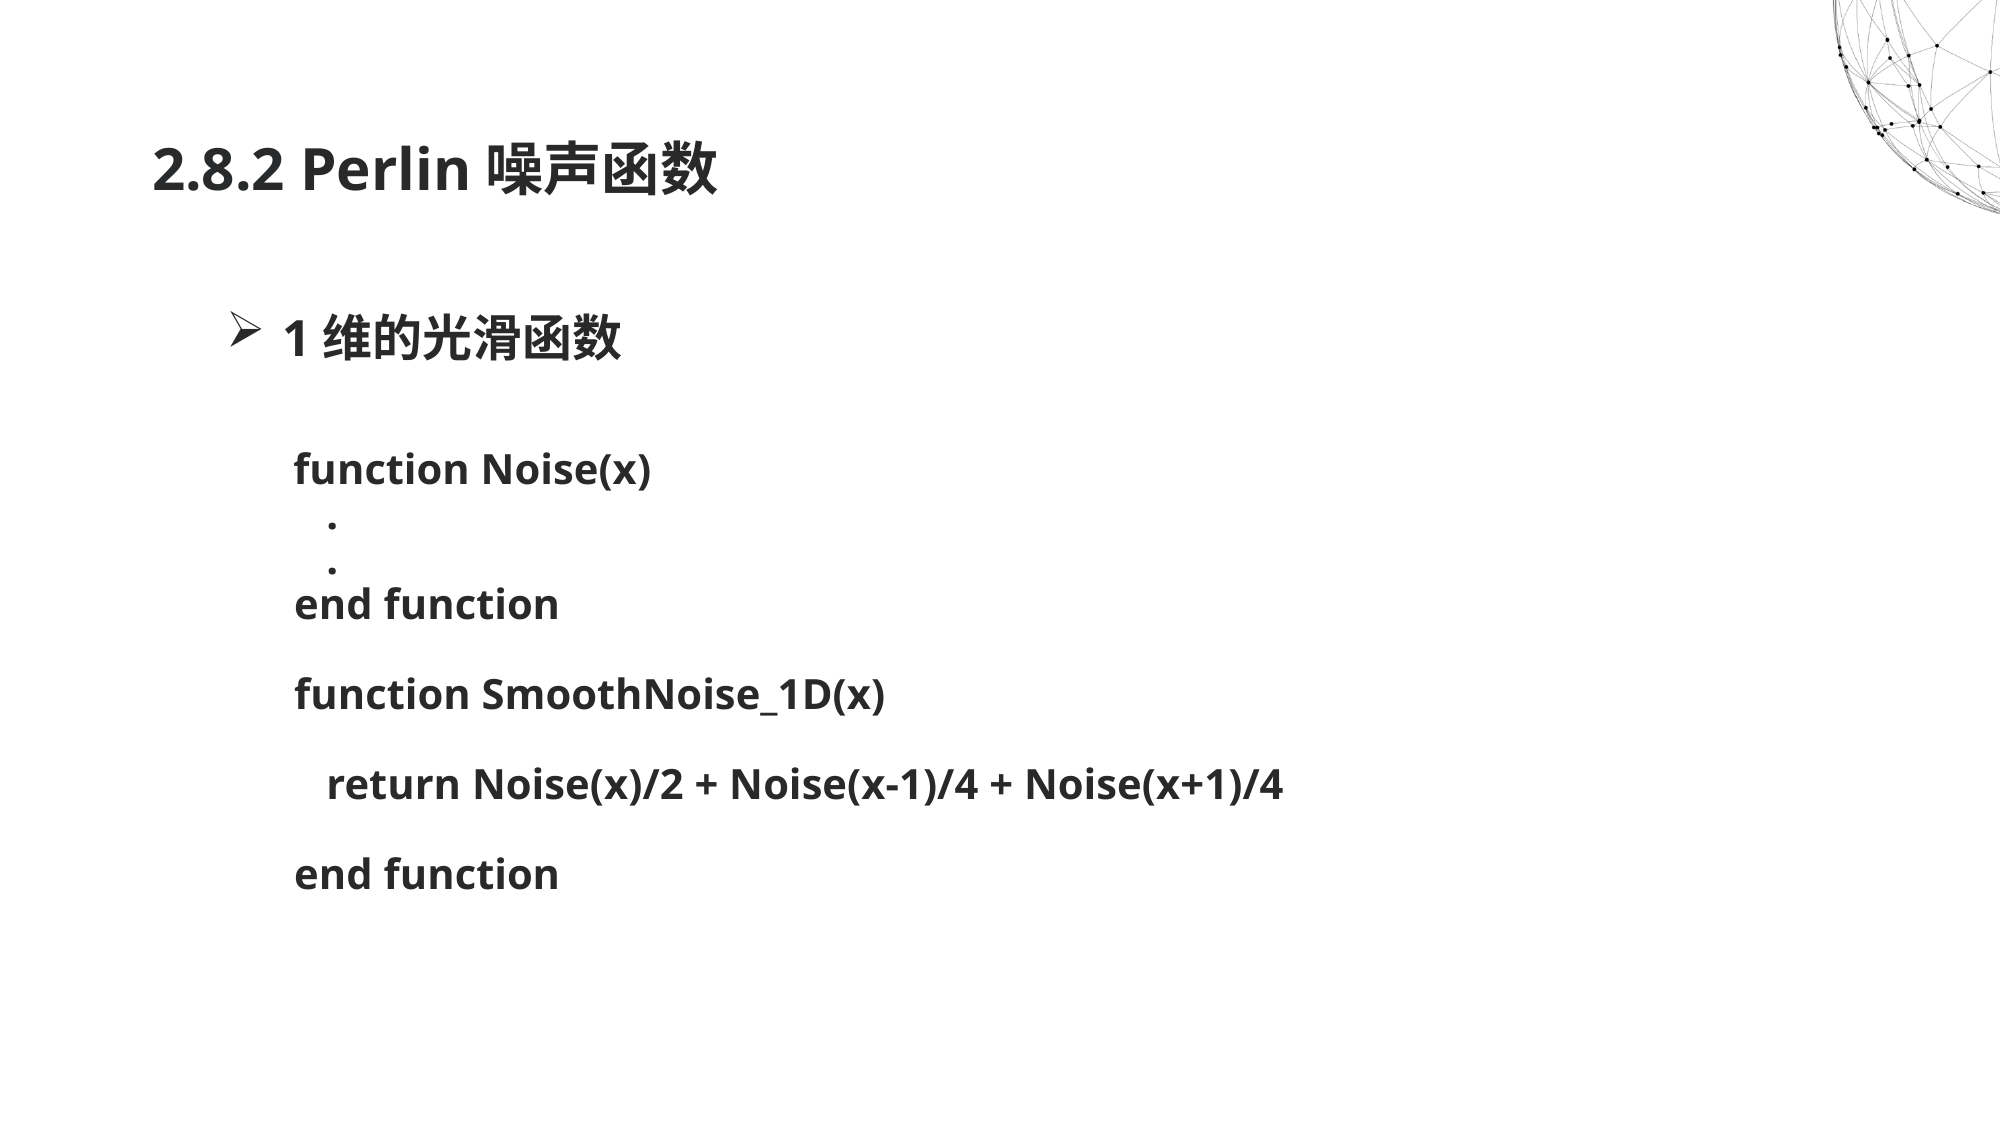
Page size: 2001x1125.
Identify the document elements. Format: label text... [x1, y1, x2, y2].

picture [711, 0, 2000, 725]
list 1维的光滑函数 function Noise(x) . . end function function SmoothNoise_1D(x) return Noise(x)/2 + Noise(x-1)/4 + Noise(x+1)/4 end function [149, 315, 1851, 1125]
text_box 2.8.2 Perlin噪声函数 [137, 96, 1863, 315]
